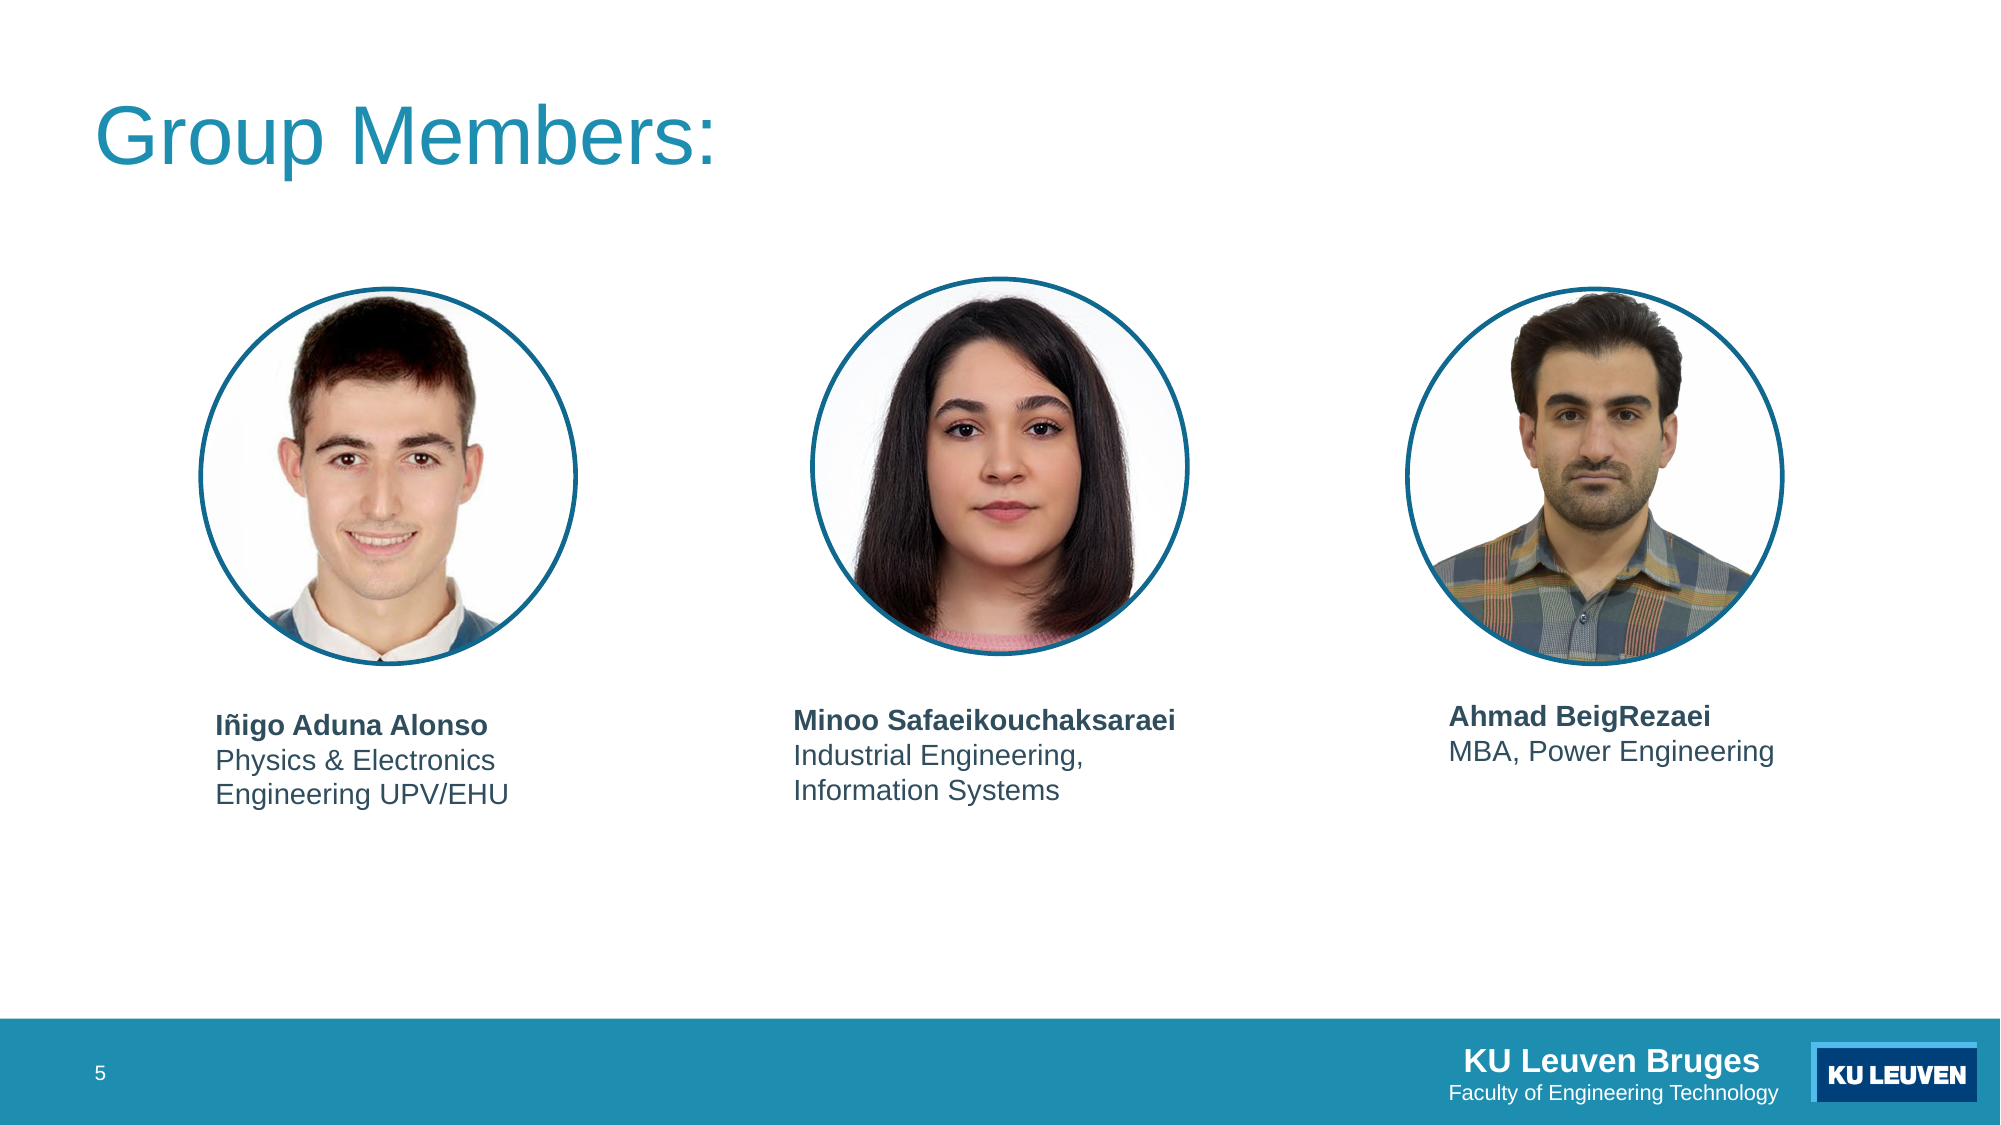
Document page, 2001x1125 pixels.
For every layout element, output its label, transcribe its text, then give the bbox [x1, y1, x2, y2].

footer KU Leuven Bruges Faculty of Engineering Technology [989, 1018, 1809, 1125]
picture [200, 288, 576, 664]
slide_number 5 [94, 1018, 201, 1125]
text_box Iñigo Aduna Alonso Physics & Electronics Engineering UPV/EHU [200, 698, 602, 819]
text_box Minoo Safaeikouchaksaraei Industrial Engineering, Information Systems [778, 693, 1201, 814]
picture [812, 278, 1188, 654]
picture [1407, 288, 1783, 664]
text_box Ahmad BeigRezaei MBA, Power Engineering [1433, 689, 1809, 775]
picture [1811, 1042, 1977, 1102]
title Group Members: [94, 61, 873, 202]
